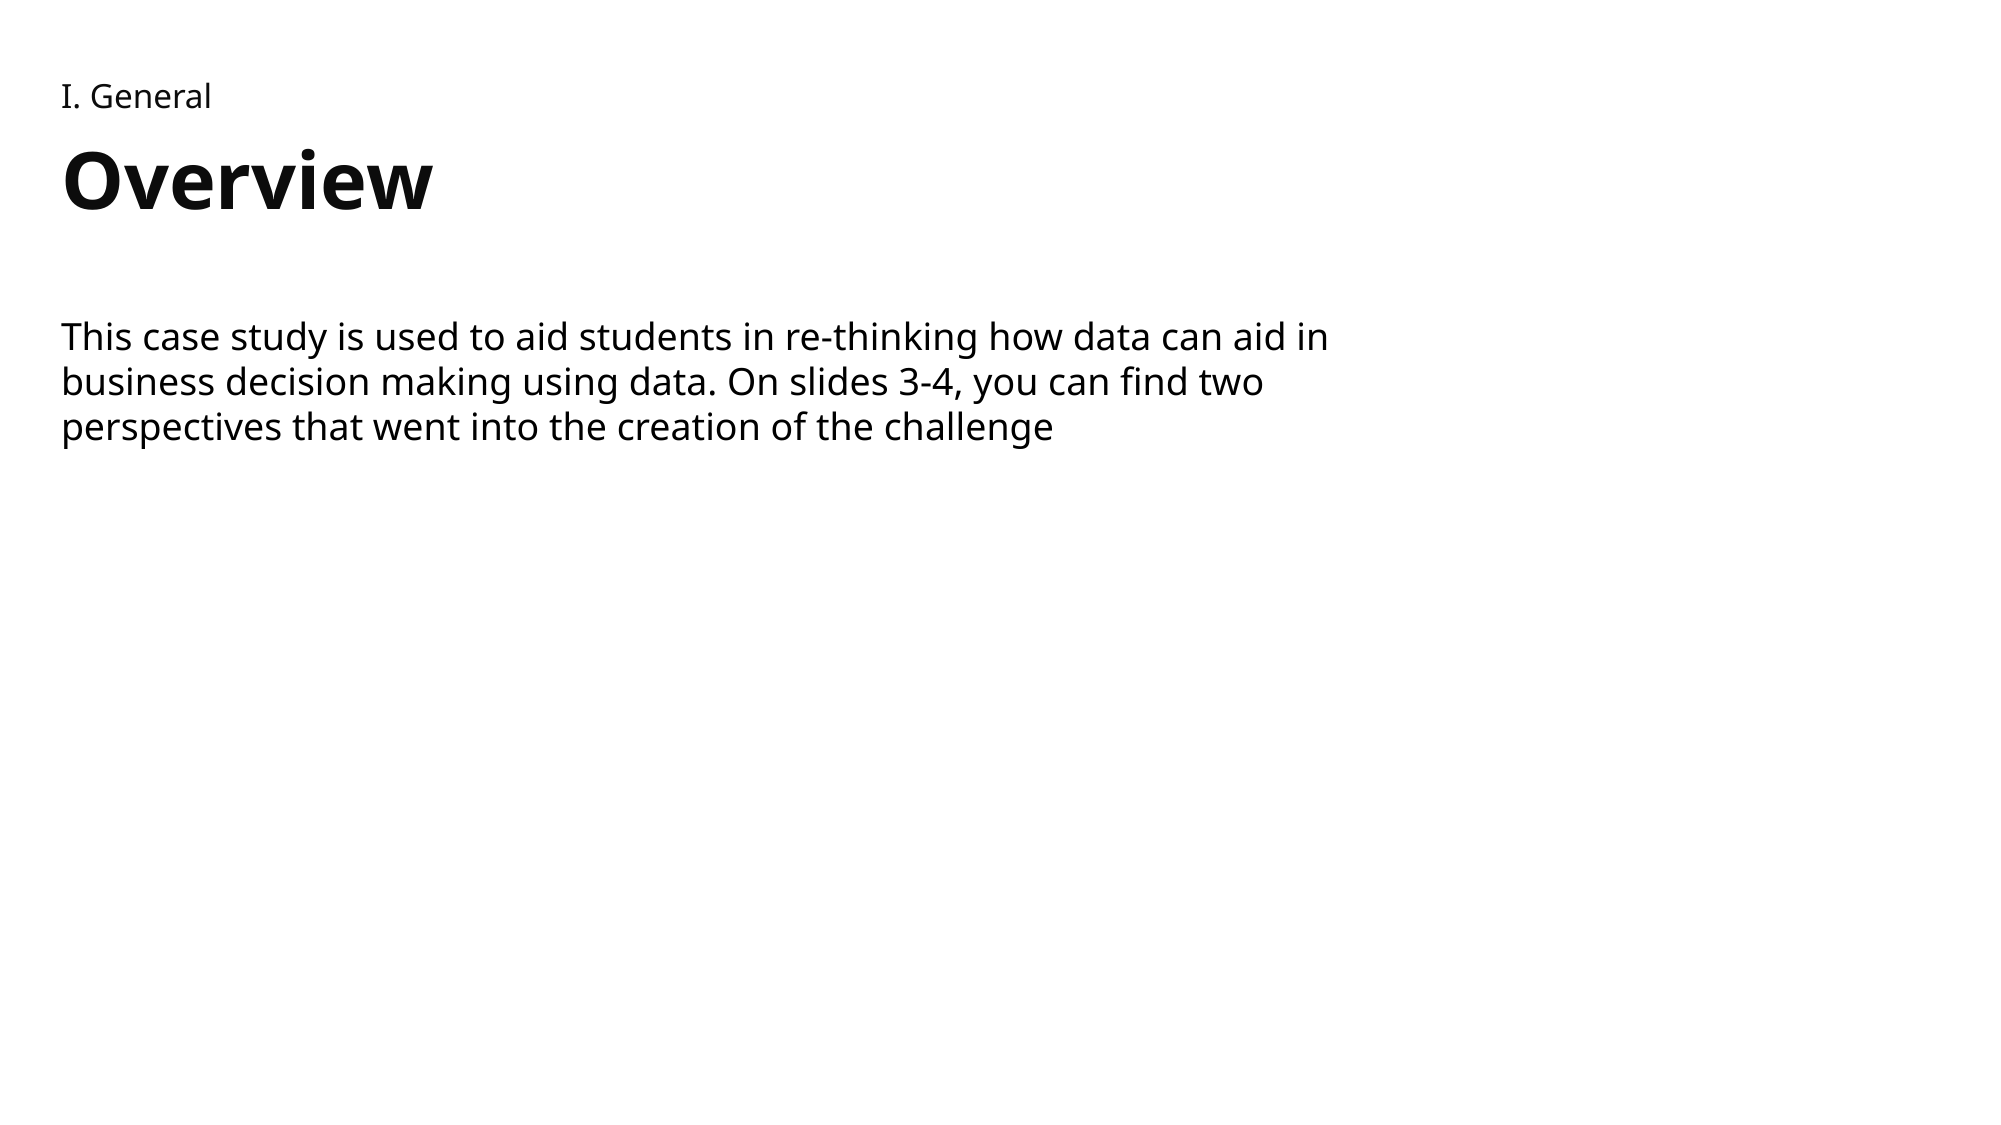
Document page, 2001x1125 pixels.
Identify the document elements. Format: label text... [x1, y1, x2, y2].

text_box This case study is used to aid students in re-thinking how data can aid in business decision making using data. On slides 3-4, you can find two perspectives that went into the creation of the challenge [45, 304, 1452, 545]
text_box I. General [45, 67, 237, 123]
text_box Overview [46, 123, 465, 234]
